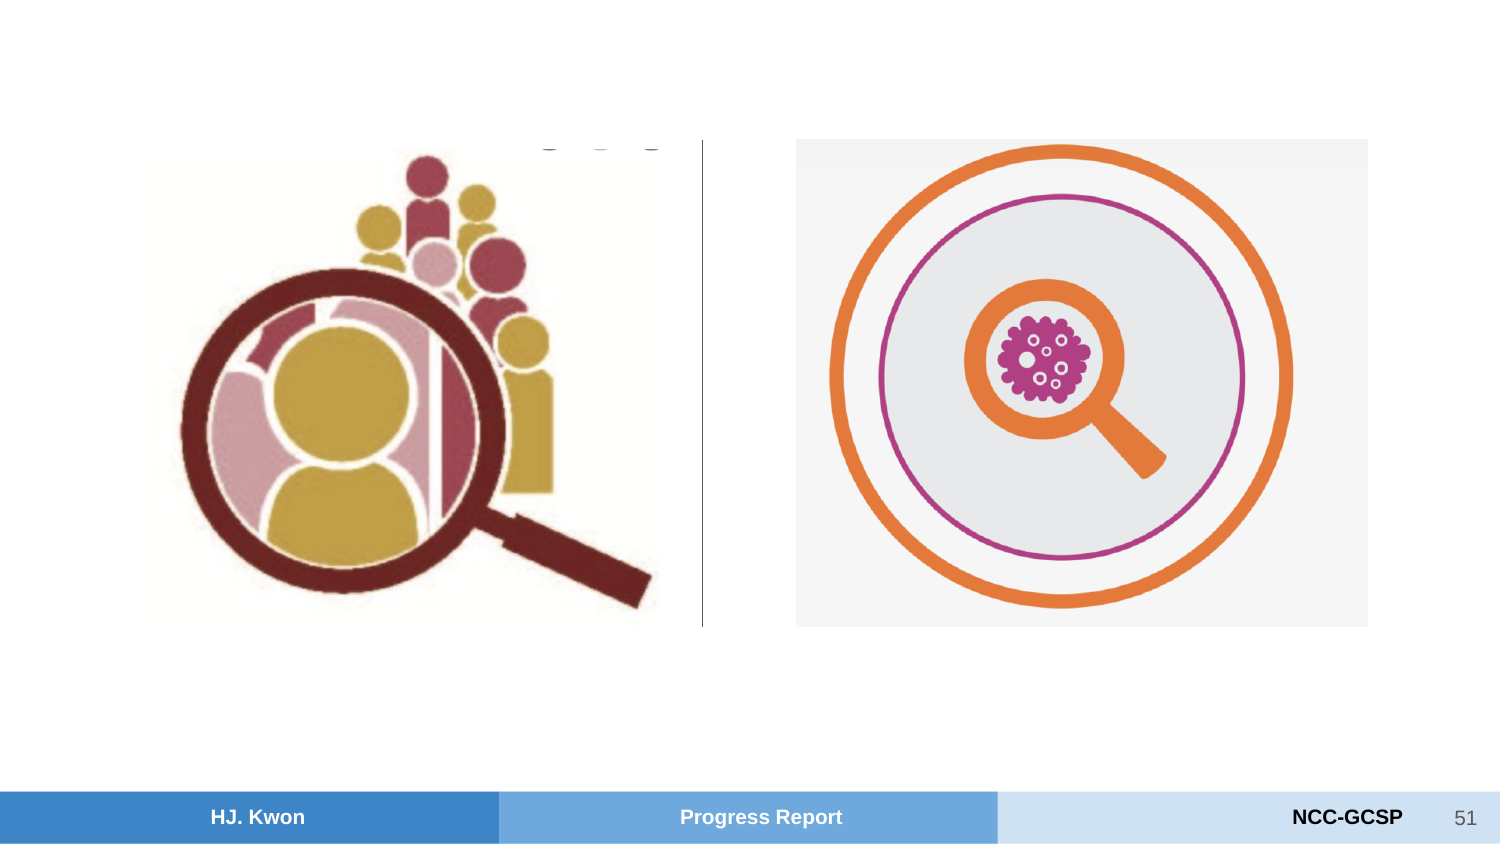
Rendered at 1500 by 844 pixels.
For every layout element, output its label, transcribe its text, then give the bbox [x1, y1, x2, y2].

text_box HJ. Kwon [195, 790, 390, 842]
text_box [499, 791, 998, 844]
picture [142, 149, 660, 638]
text_box NCC-GCSP [1277, 790, 1428, 842]
text_box [1493, 791, 1500, 844]
text_box Progress Report [665, 790, 860, 842]
slide_number ‹#› [1402, 784, 1493, 844]
text_box [998, 791, 1402, 844]
text_box [0, 791, 499, 844]
picture [795, 139, 1368, 628]
